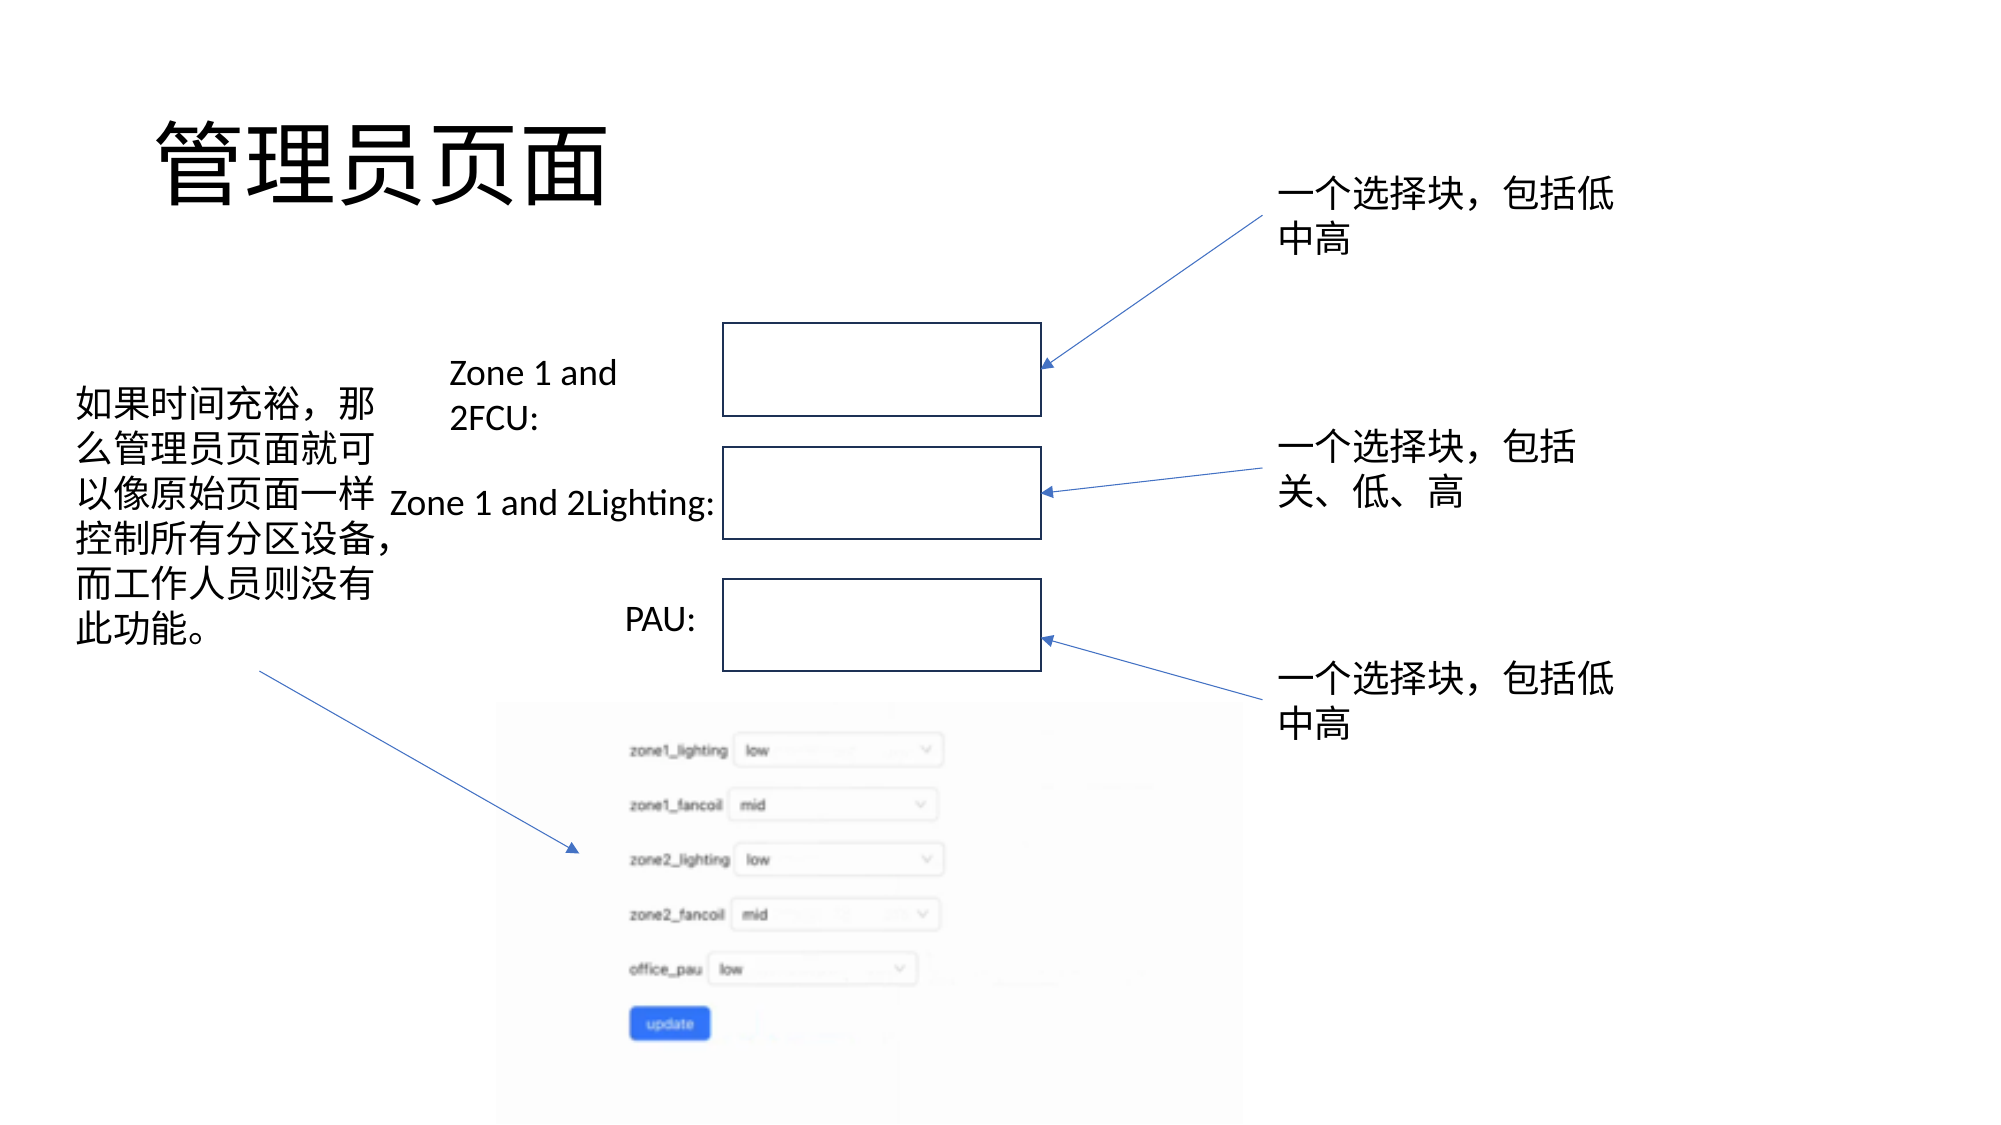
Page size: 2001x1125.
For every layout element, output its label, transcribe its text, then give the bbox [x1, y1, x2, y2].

text_box Zone 1 and 2FCU: [434, 340, 724, 446]
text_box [1040, 637, 1263, 701]
text_box 一个选择块，包括低中高 [1262, 162, 1644, 268]
text_box Zone 1 and 2Lighting: [375, 470, 732, 531]
text_box [722, 322, 1042, 417]
text_box PAU: [610, 586, 722, 647]
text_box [1040, 468, 1263, 494]
picture [496, 702, 1243, 1124]
text_box [722, 446, 1042, 540]
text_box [1040, 215, 1263, 370]
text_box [259, 670, 580, 854]
text_box [722, 578, 1042, 672]
text_box 如果时间充裕，那么管理员页面就可以像原始页面一样控制所有分区设备，而工作人员则没有此功能。 [60, 372, 418, 657]
text_box 一个选择块，包括低中高 [1262, 647, 1644, 753]
title 管理员页面 [137, 59, 1863, 278]
text_box 一个选择块，包括关、低、高 [1262, 415, 1619, 521]
